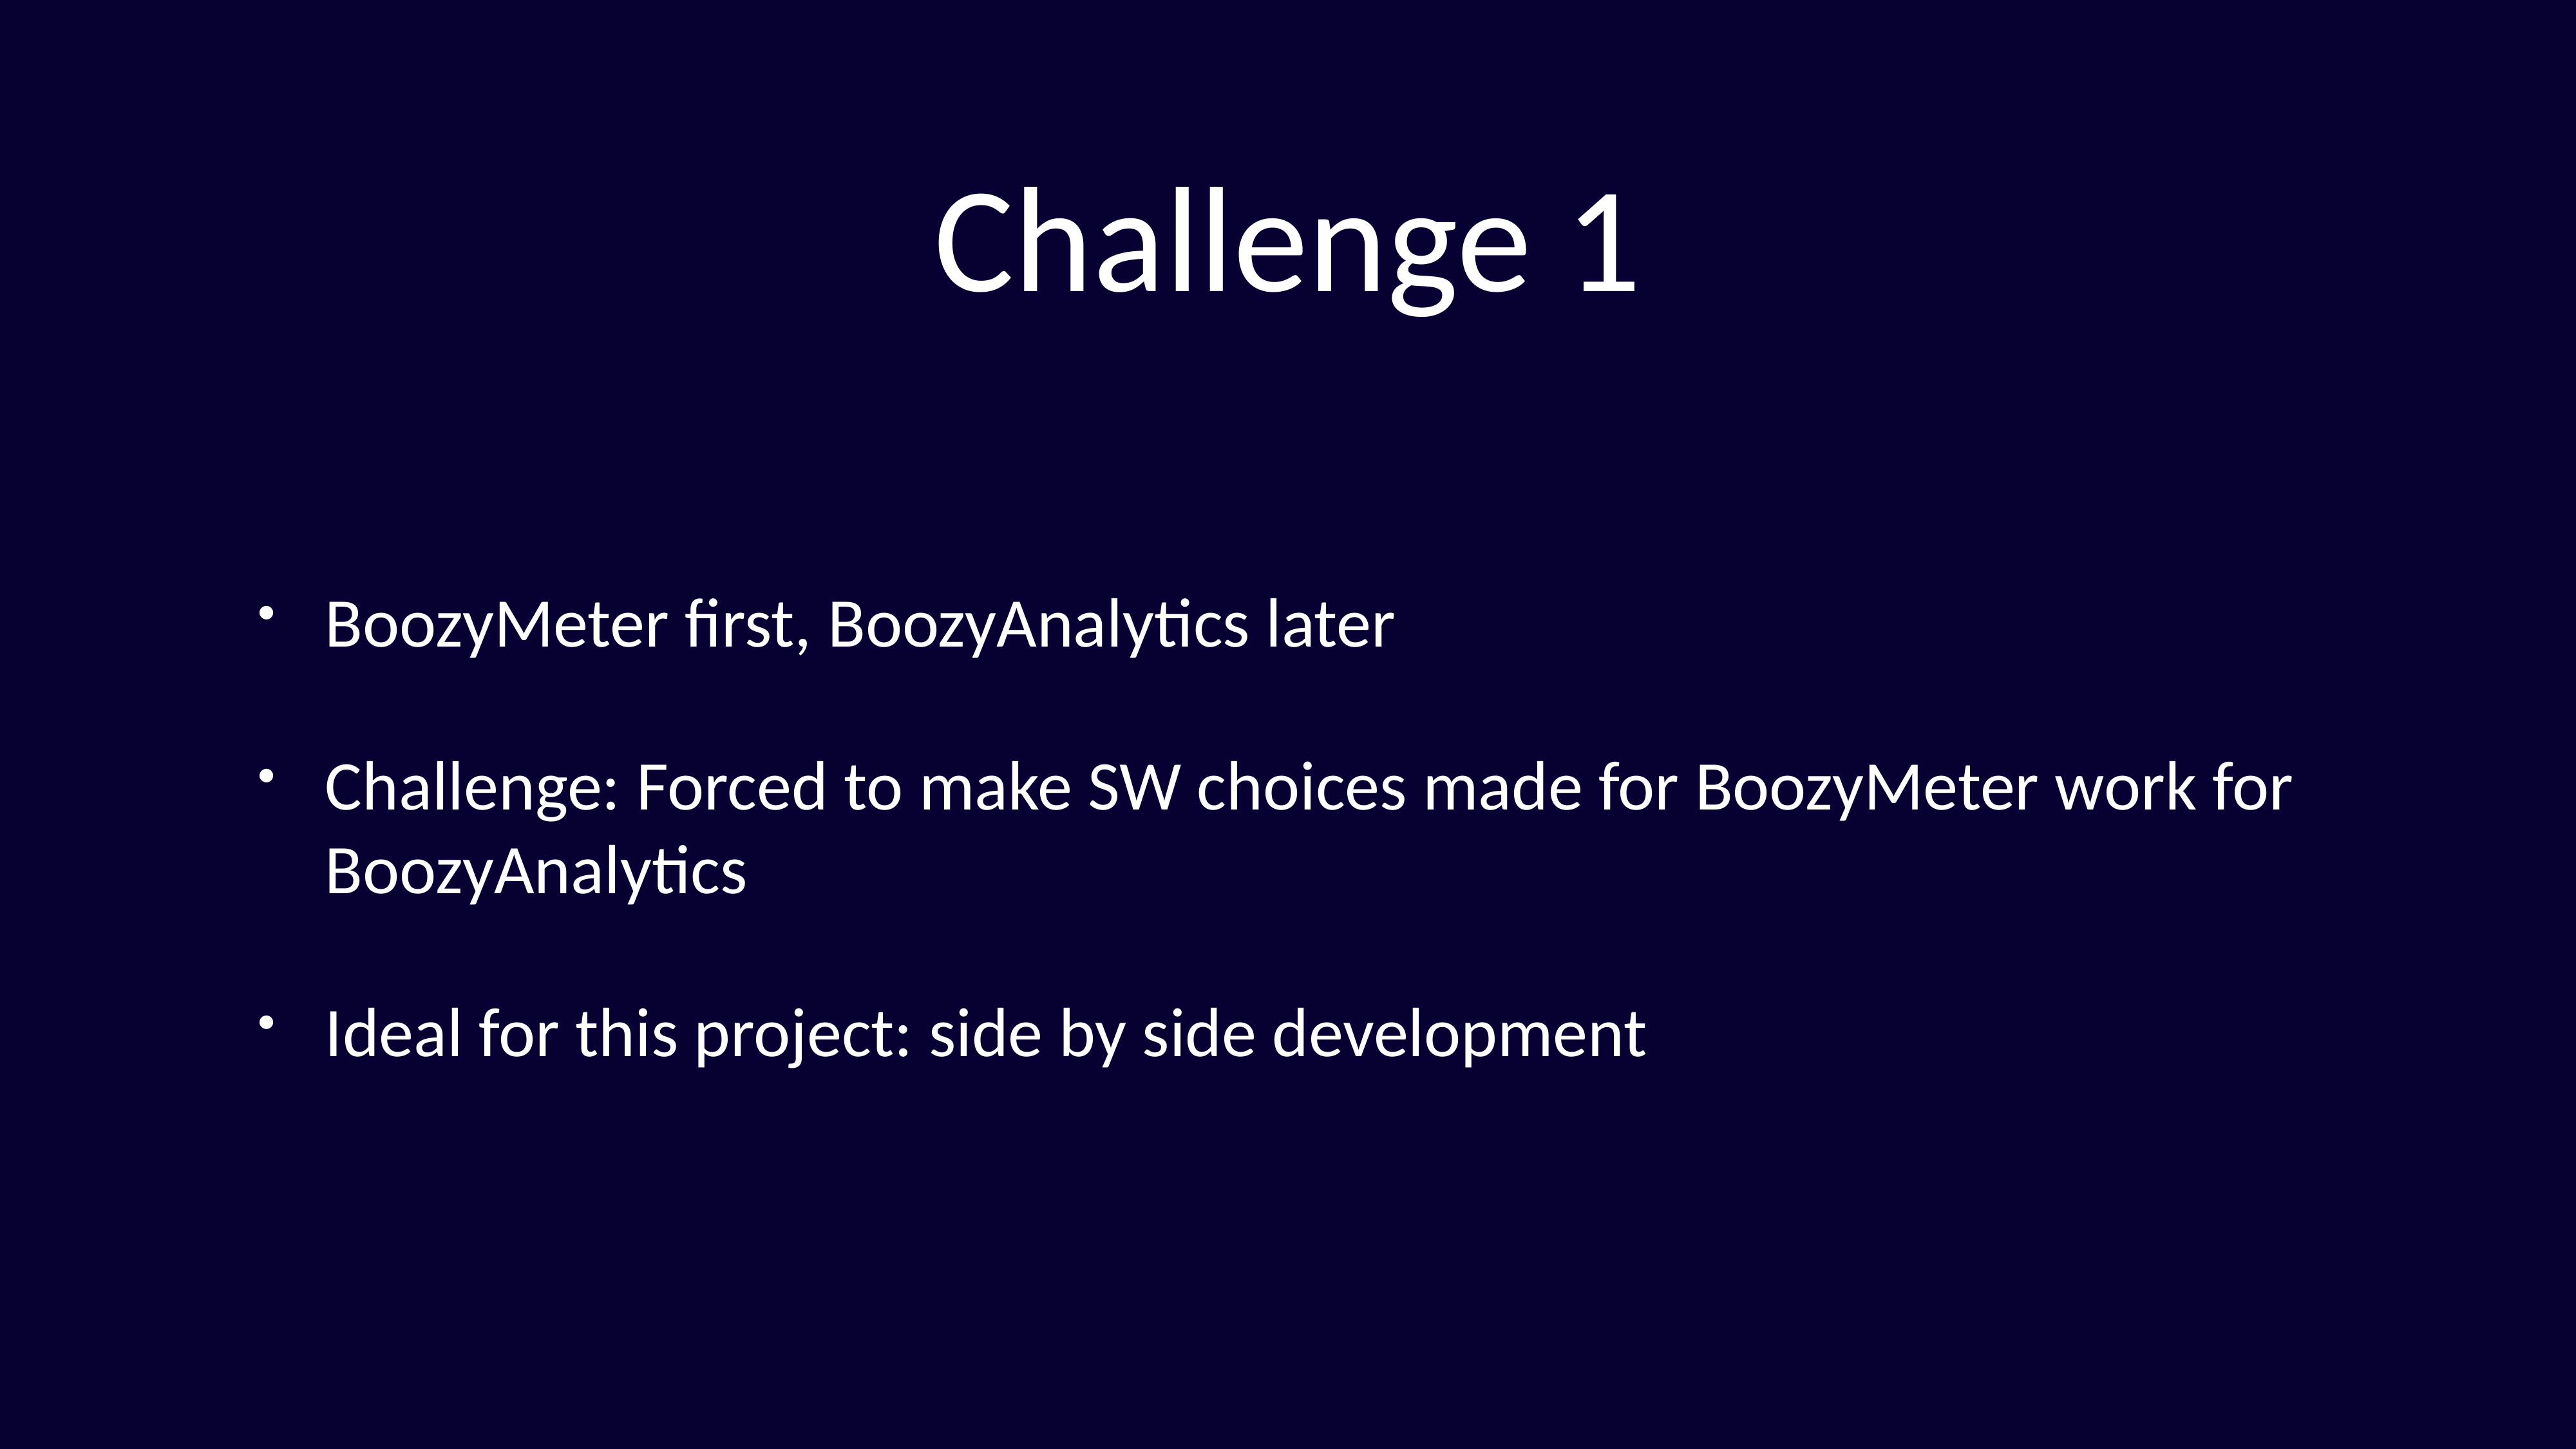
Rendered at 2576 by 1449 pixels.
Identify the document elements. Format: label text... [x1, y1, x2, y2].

list BoozyMeter first, BoozyAnalytics later Challenge: Forced to make SW choices made for BoozyMeter work for BoozyAnalytics Ideal for this project: side by side development [252, 332, 2324, 1316]
title Challenge 1 [178, 110, 2398, 353]
